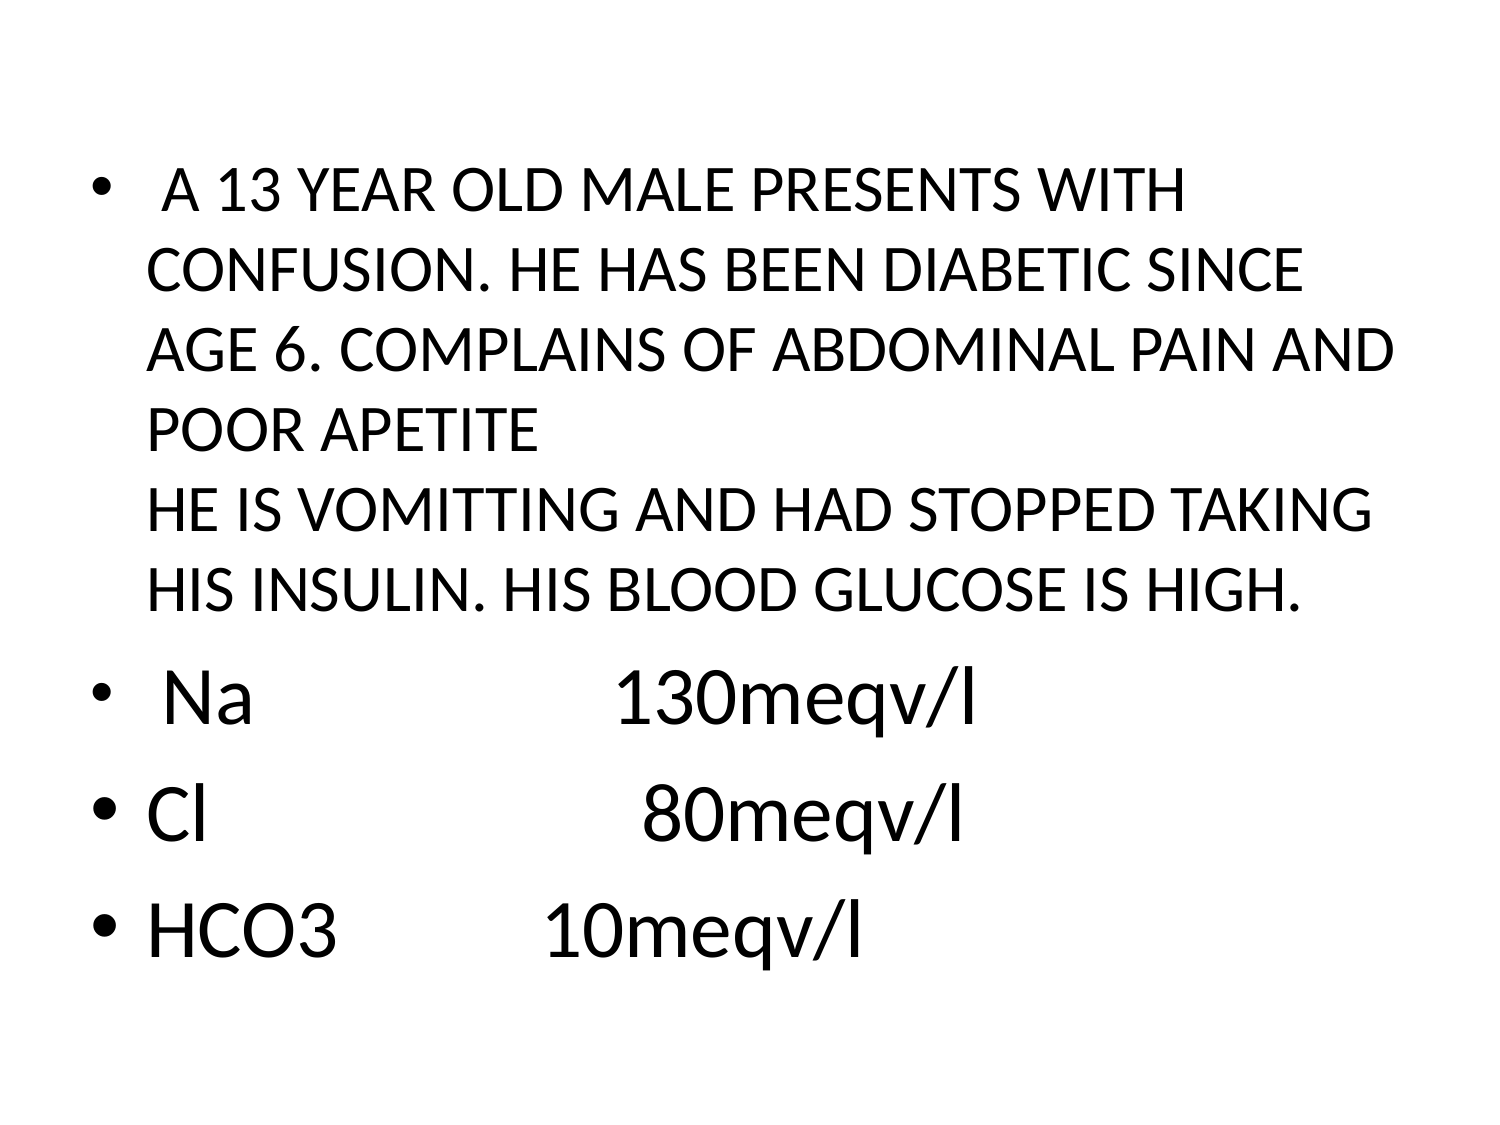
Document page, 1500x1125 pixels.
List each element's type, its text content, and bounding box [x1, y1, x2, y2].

list A 13 YEAR OLD MALE PRESENTS WITH CONFUSION. HE HAS BEEN DIABETIC SINCE AGE 6. COMPLAINS OF ABDOMINAL PAIN AND POOR APETITE HE IS VOMITTING AND HAD STOPPED TAKING HIS INSULIN. HIS BLOOD GLUCOSE IS HIGH. Na 130meqv/l Cl 80meqv/l HCO3 10meqv/l [75, 137, 1425, 950]
